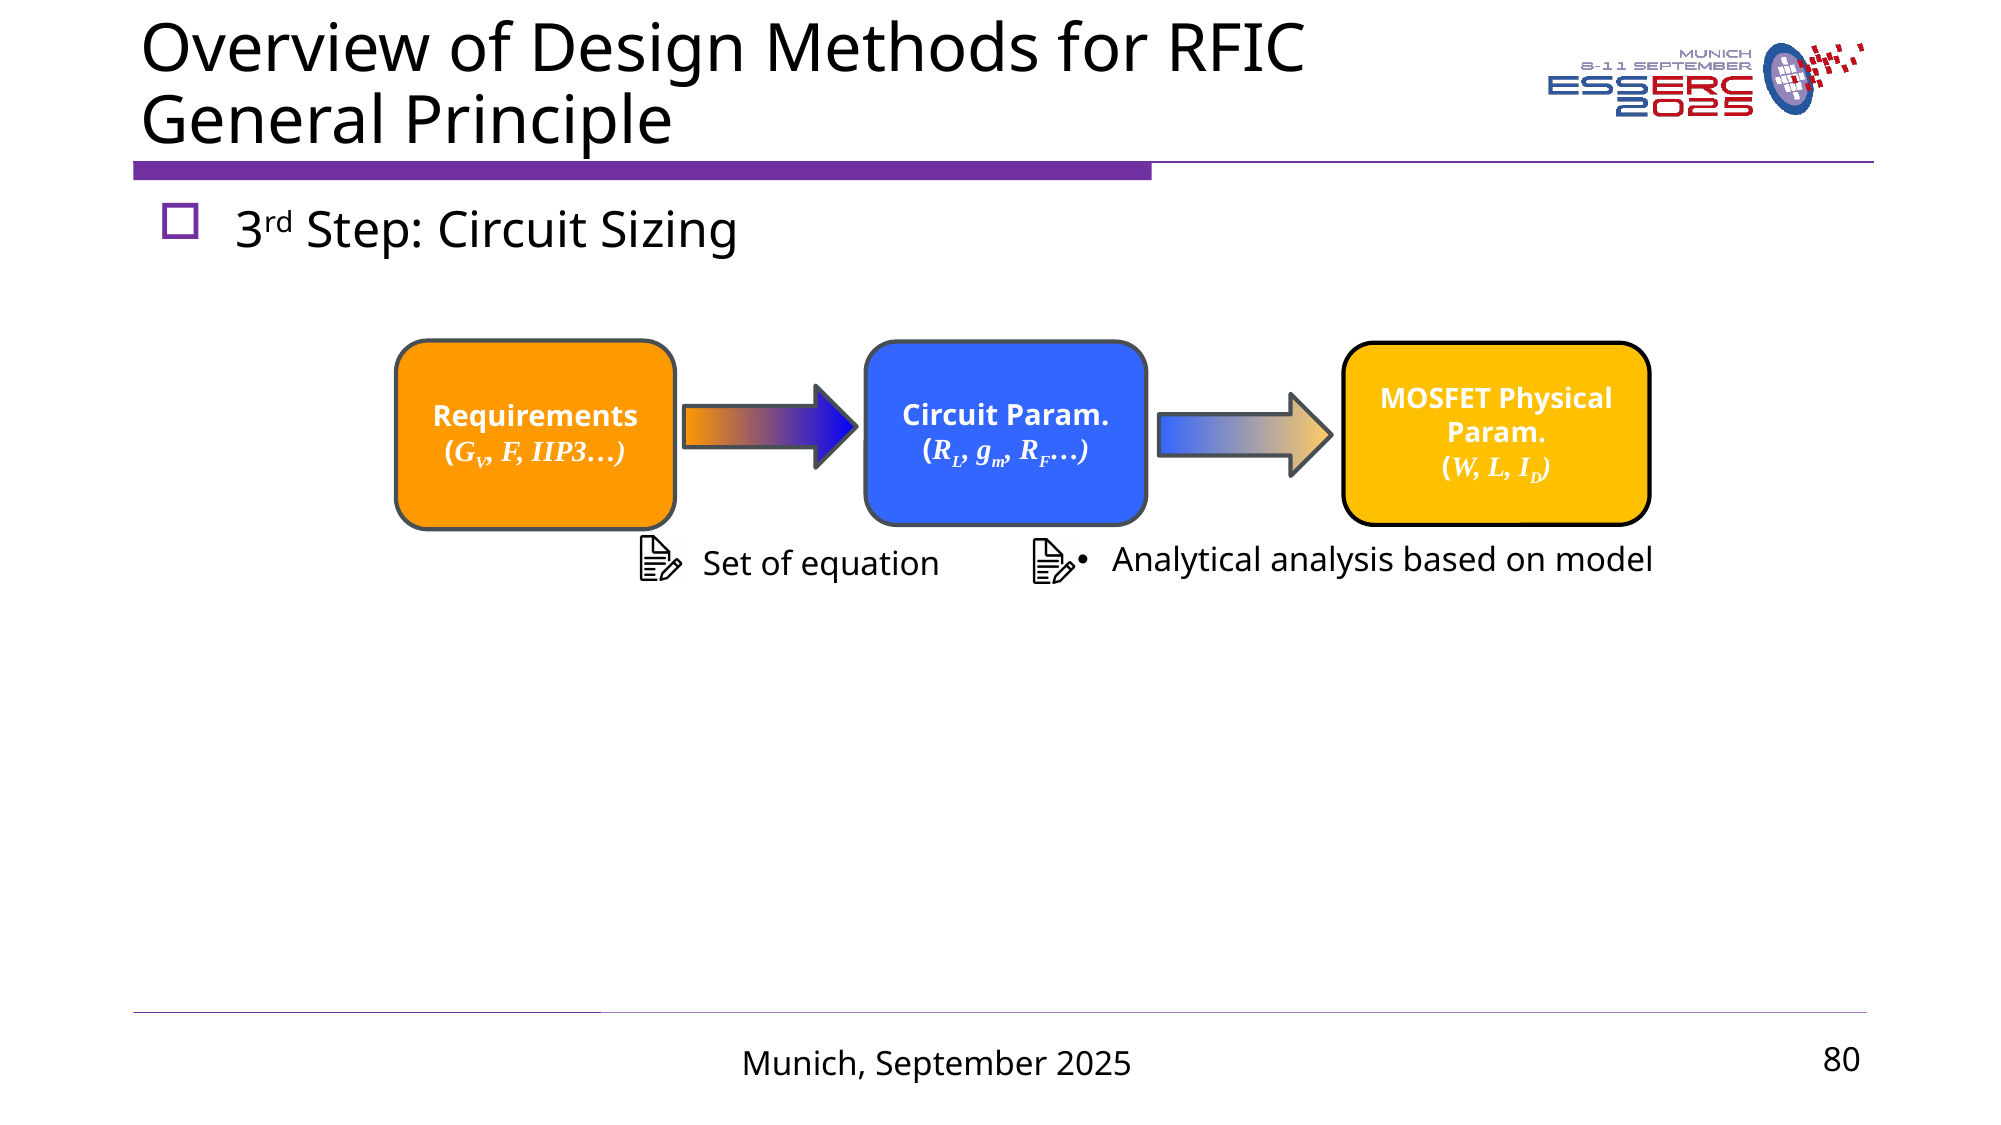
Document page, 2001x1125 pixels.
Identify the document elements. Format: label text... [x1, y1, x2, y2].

picture [1030, 538, 1077, 584]
text_box MOSFET Physical Param. (W, L, ID) [1341, 340, 1652, 527]
text_box [1156, 391, 1334, 478]
text_box Circuit Param. (RL, gm, RF…) [863, 339, 1149, 528]
list 3rd Step: Circuit Sizing [143, 189, 1504, 960]
picture [638, 535, 685, 582]
picture [1666, 19, 1874, 138]
text_box Overview of Design Methods for RFIC General Principle [125, 0, 1666, 189]
text_box Requirements (GV, F, IIP3…) [393, 338, 678, 532]
text_box Analytical analysis based on model [1062, 531, 1670, 586]
text_box [681, 383, 859, 470]
text_box Set of equation [653, 534, 956, 590]
